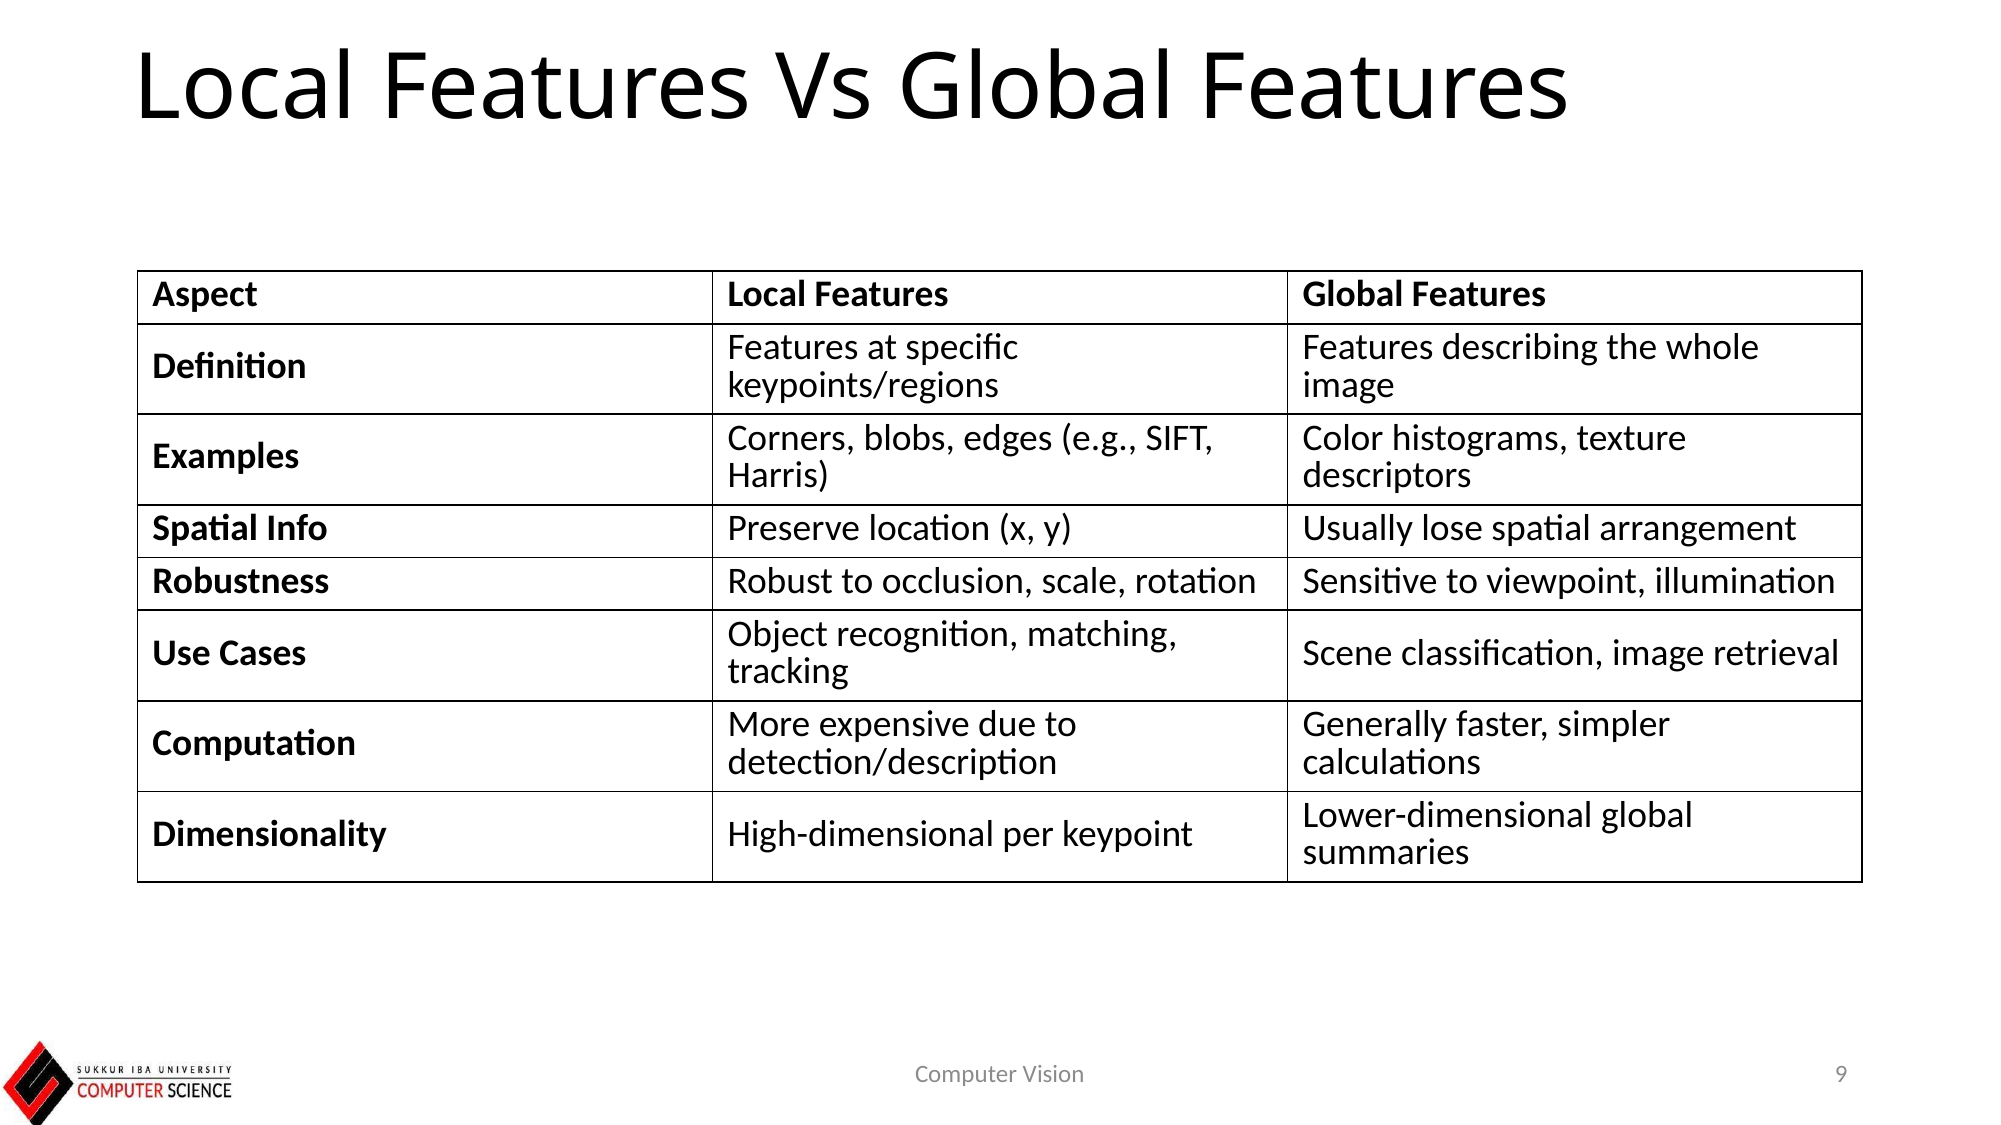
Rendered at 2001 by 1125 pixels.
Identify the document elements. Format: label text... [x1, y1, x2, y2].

table_cell Lower-dimensional global summaries [1288, 792, 1861, 881]
table_cell Features at specific keypoints/regions [713, 325, 1287, 413]
table_cell Spatial Info [138, 506, 712, 557]
table_cell Preserve location (x, y) [713, 506, 1287, 557]
slide_number 9 [1412, 1042, 1863, 1103]
table_cell Color histograms, texture descriptors [1288, 415, 1861, 504]
table_cell Robustness [138, 558, 712, 609]
picture [1, 1040, 233, 1125]
table_cell High-dimensional per keypoint [713, 792, 1287, 881]
table_cell Scene classification, image retrieval [1288, 611, 1861, 700]
table_cell Examples [138, 415, 712, 504]
table_cell Computation [138, 702, 712, 791]
table_cell Object recognition, matching, tracking [713, 611, 1287, 700]
table_cell Features describing the whole image [1288, 325, 1861, 413]
title Local Features Vs Global Features [0, 0, 2000, 178]
table_cell Use Cases [138, 611, 712, 700]
table_cell Dimensionality [138, 792, 712, 881]
table_header Aspect [138, 272, 712, 323]
table_cell More expensive due to detection/description [713, 702, 1287, 791]
table_cell Usually lose spatial arrangement [1288, 506, 1861, 557]
table_cell Corners, blobs, edges (e.g., SIFT, Harris) [713, 415, 1287, 504]
table_cell Generally faster, simpler calculations [1288, 702, 1861, 791]
table_cell Definition [138, 325, 712, 413]
table_header Global Features [1288, 272, 1861, 323]
footer Computer Vision [662, 1042, 1338, 1103]
table_header Local Features [713, 272, 1287, 323]
table_cell Sensitive to viewpoint, illumination [1288, 558, 1861, 609]
table_cell Robust to occlusion, scale, rotation [713, 558, 1287, 609]
